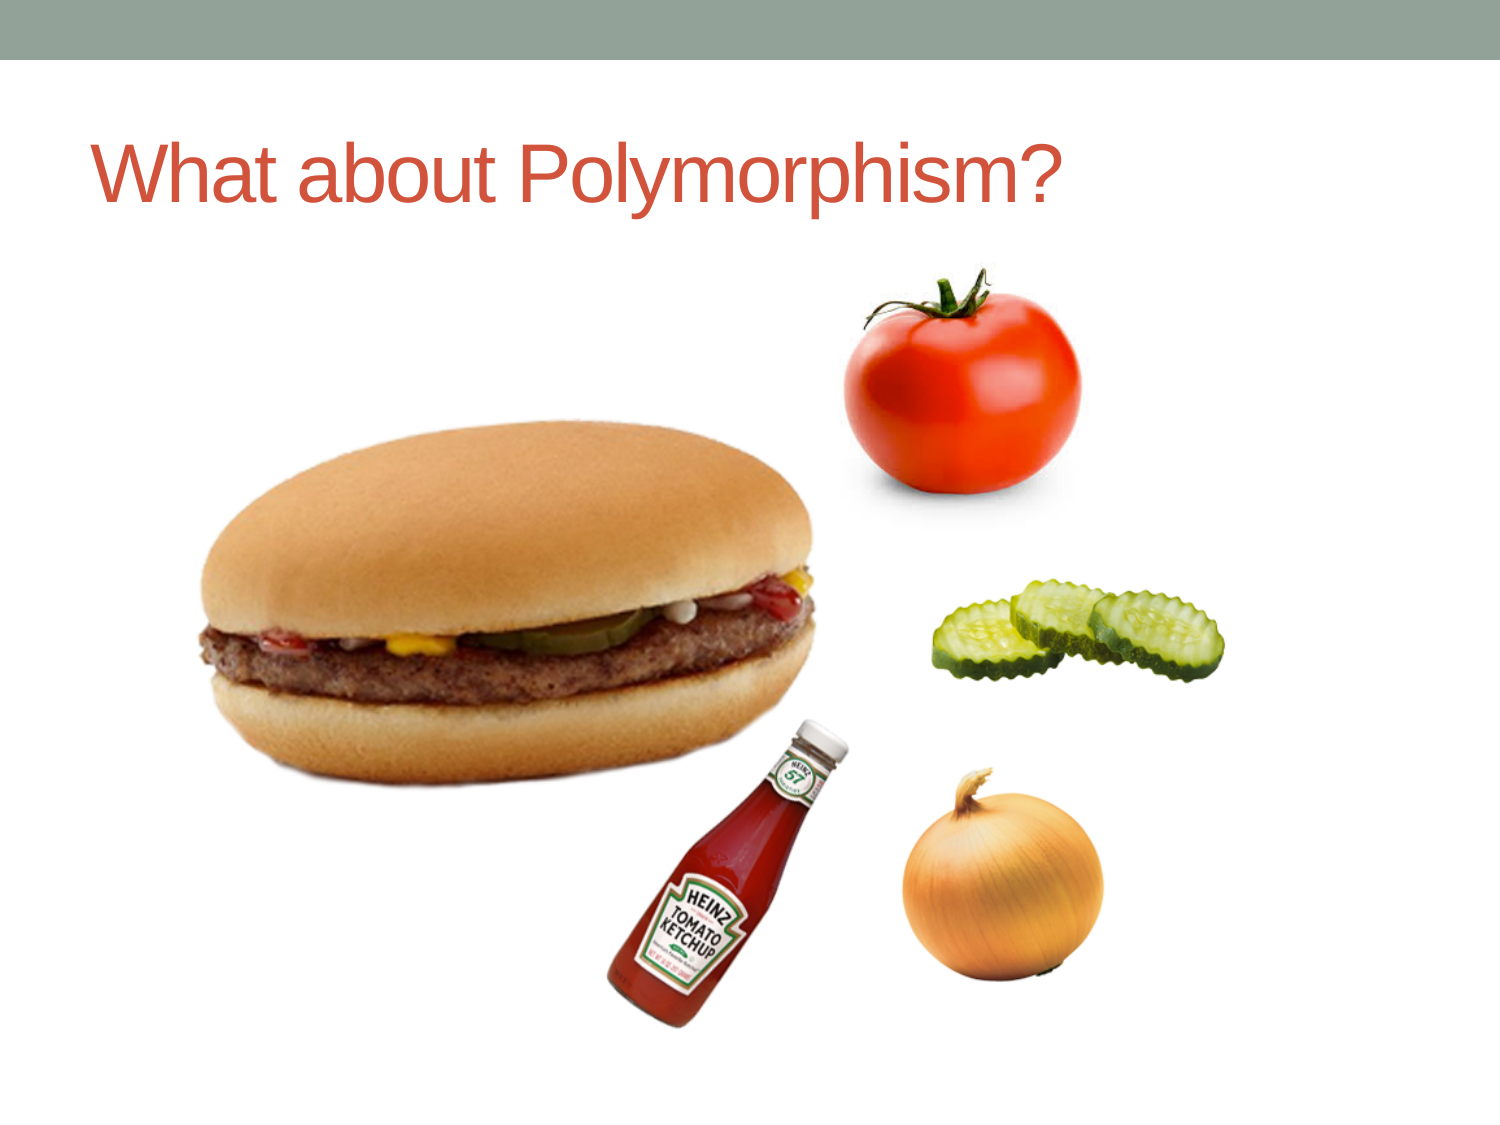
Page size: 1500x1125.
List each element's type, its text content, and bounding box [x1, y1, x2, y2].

title What about Polymorphism? [75, 87, 1425, 250]
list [74, 262, 1426, 1063]
